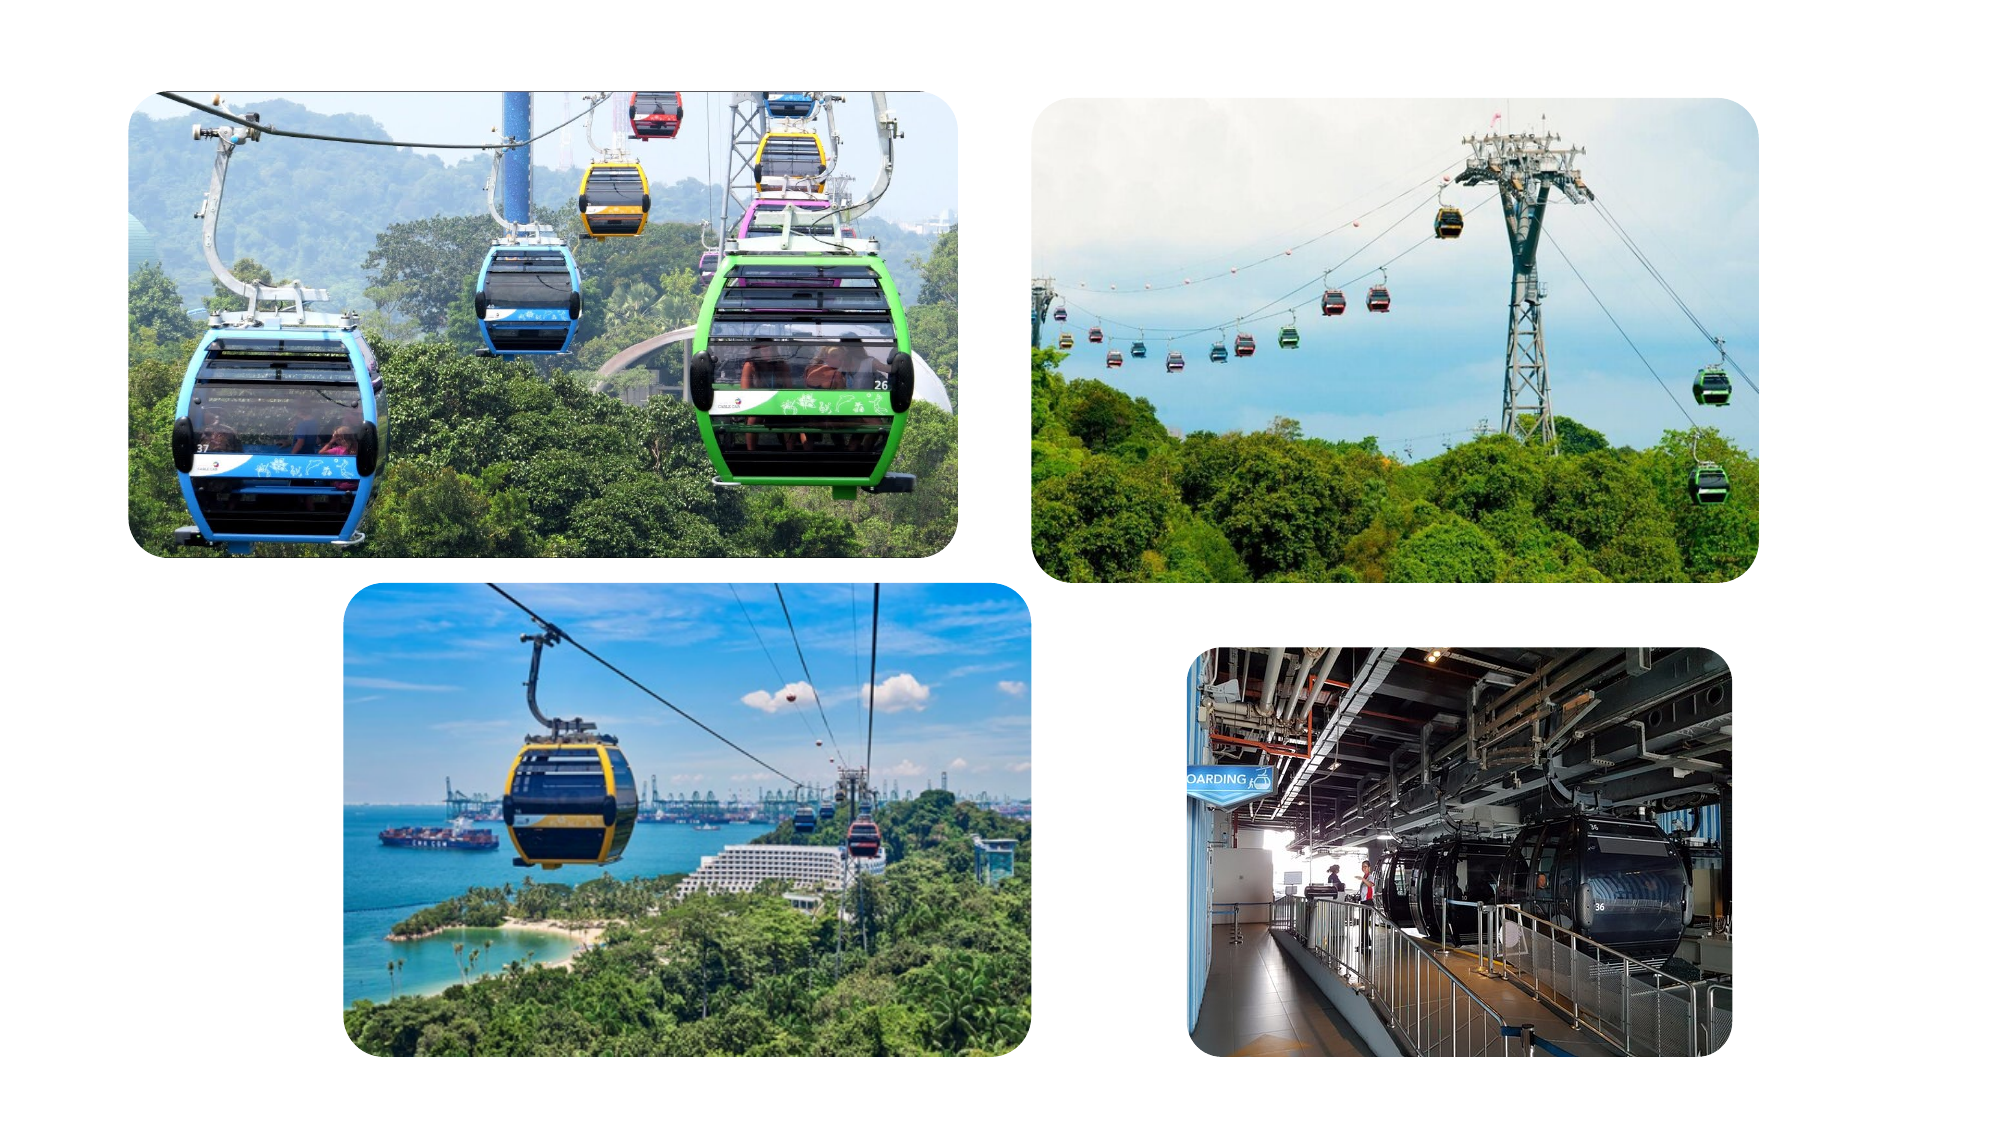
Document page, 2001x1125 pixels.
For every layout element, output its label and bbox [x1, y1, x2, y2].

picture [343, 97, 1759, 1057]
picture [1186, 647, 1733, 1057]
list [128, 91, 959, 558]
